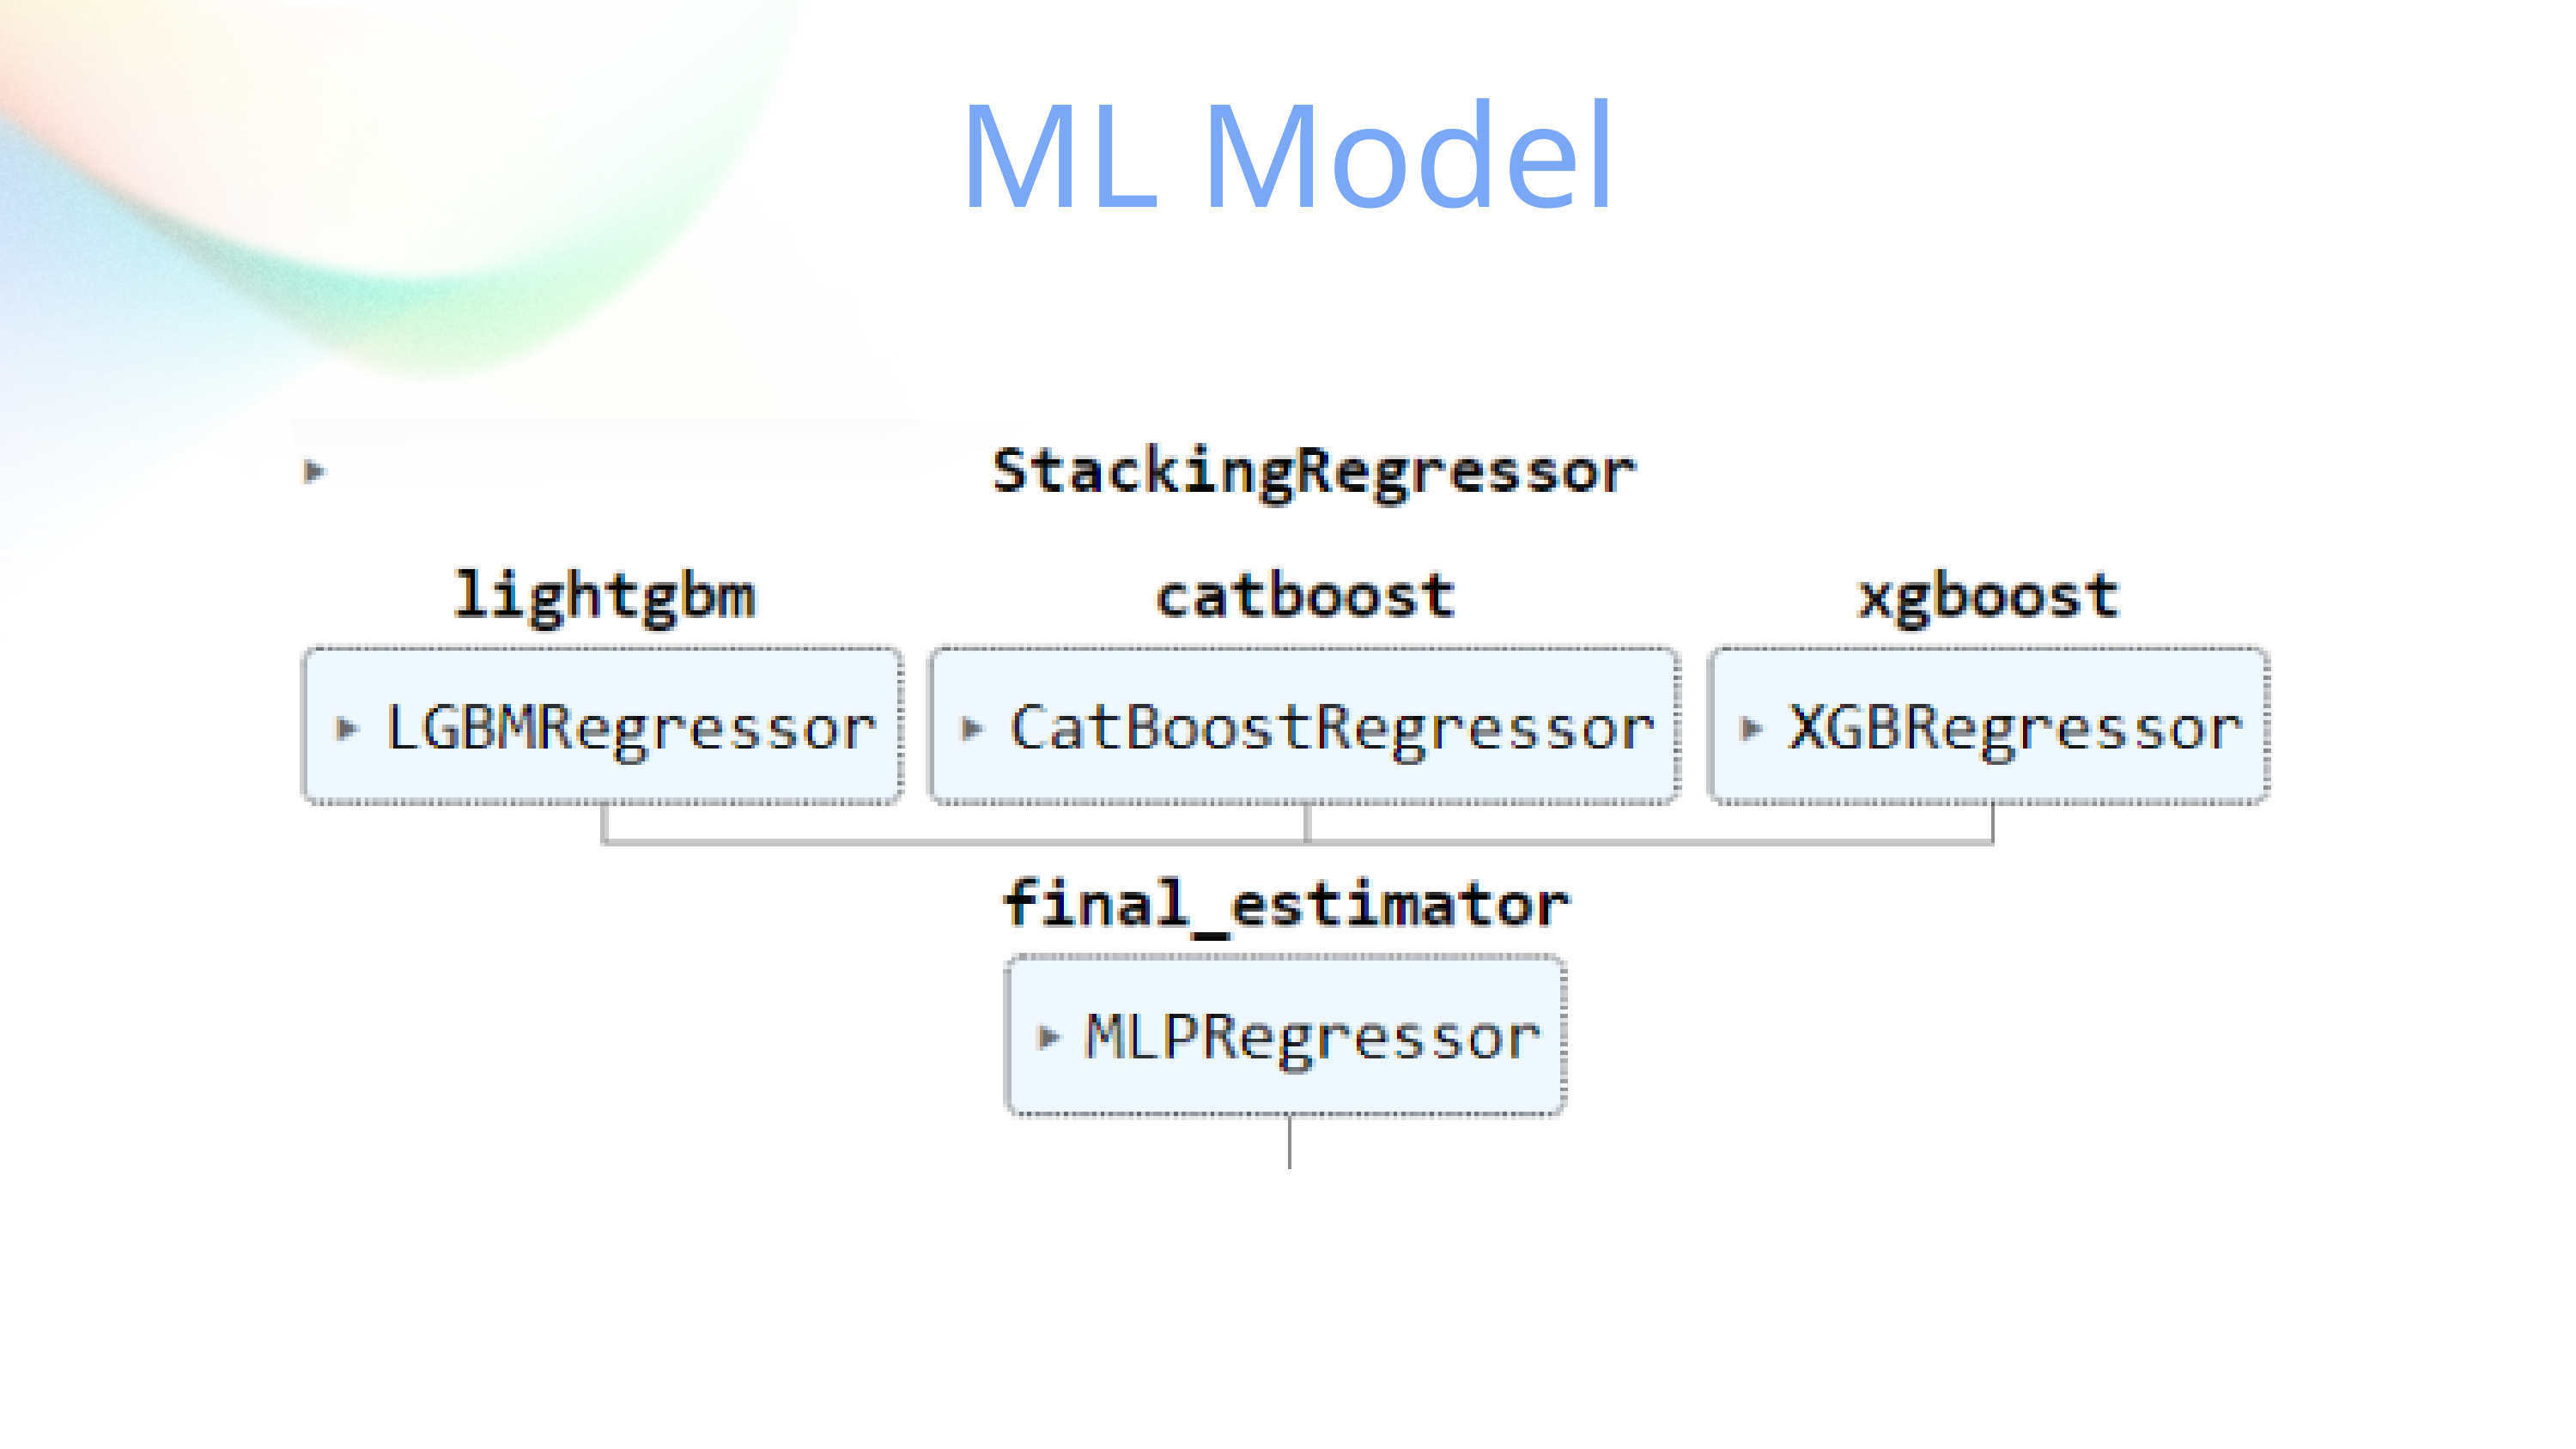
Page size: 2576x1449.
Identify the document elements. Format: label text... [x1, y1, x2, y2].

text_box [292, 419, 2284, 1169]
text_box [0, 0, 1083, 936]
text_box ML Model [467, 92, 2109, 236]
